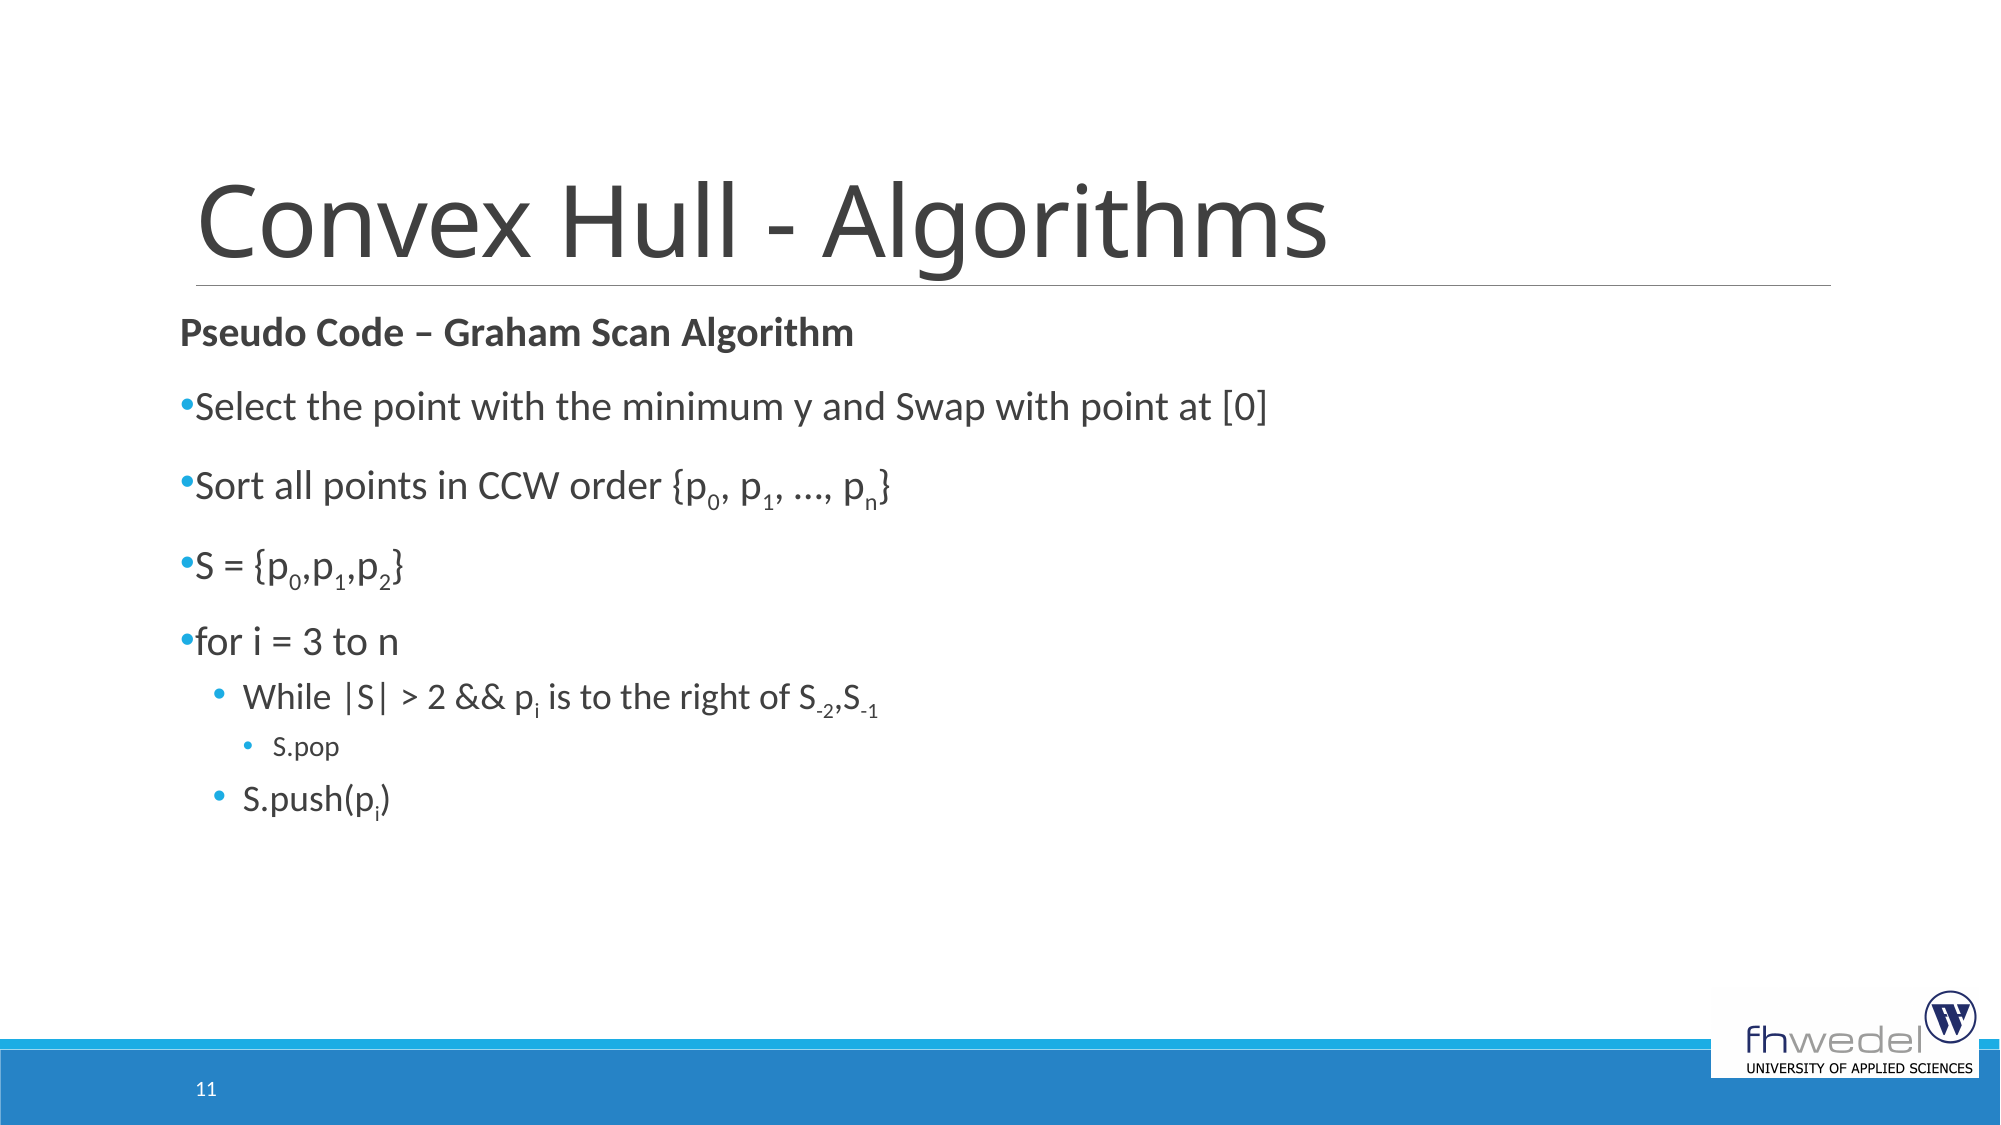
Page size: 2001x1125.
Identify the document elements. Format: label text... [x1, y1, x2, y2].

slide_number 11 [180, 1057, 396, 1118]
picture [1711, 987, 1979, 1078]
title Convex Hull - Algorithms [180, 47, 1830, 285]
list Pseudo Code – Graham Scan Algorithm Select the point with the minimum y and Swap with point at [0] Sort all points in CCW order {p0, p1, …, pn} S = {p0,p1,p2} for i = 3 to n While |S| > 2 && pi is to the right of S-2,S-1 S.pop S.push(pi) [180, 302, 1830, 963]
